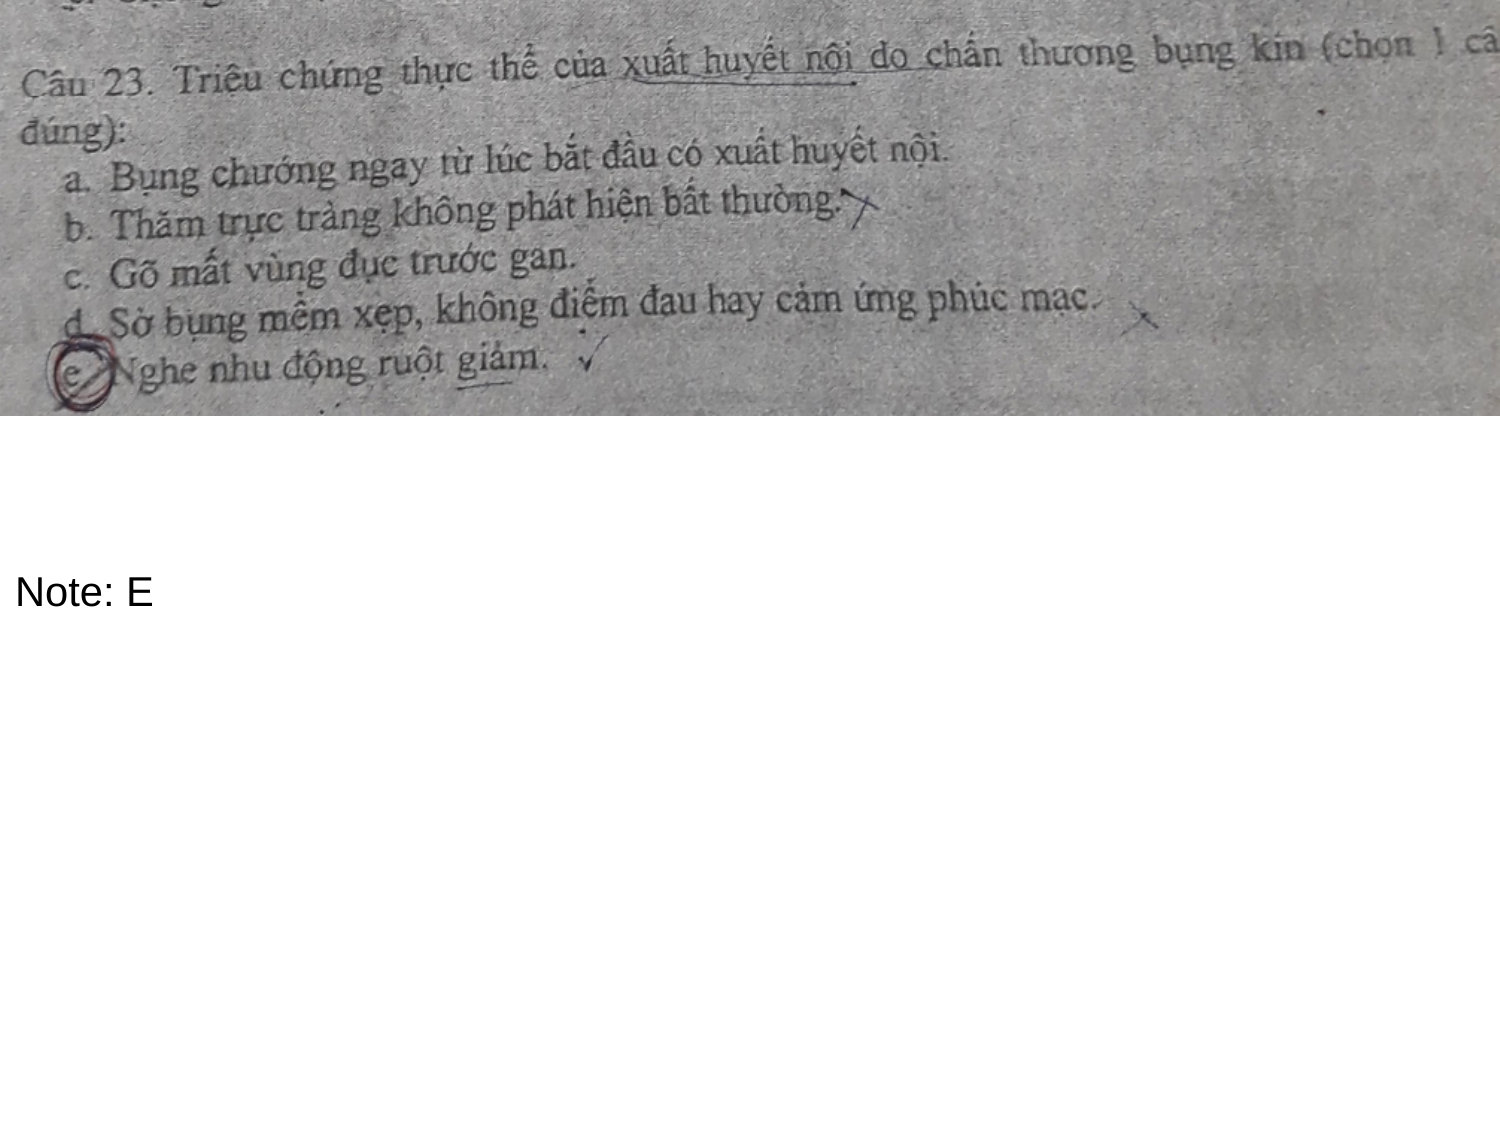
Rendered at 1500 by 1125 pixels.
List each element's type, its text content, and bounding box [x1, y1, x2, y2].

picture [0, 0, 1500, 416]
subtitle Note: E [0, 562, 1500, 1094]
